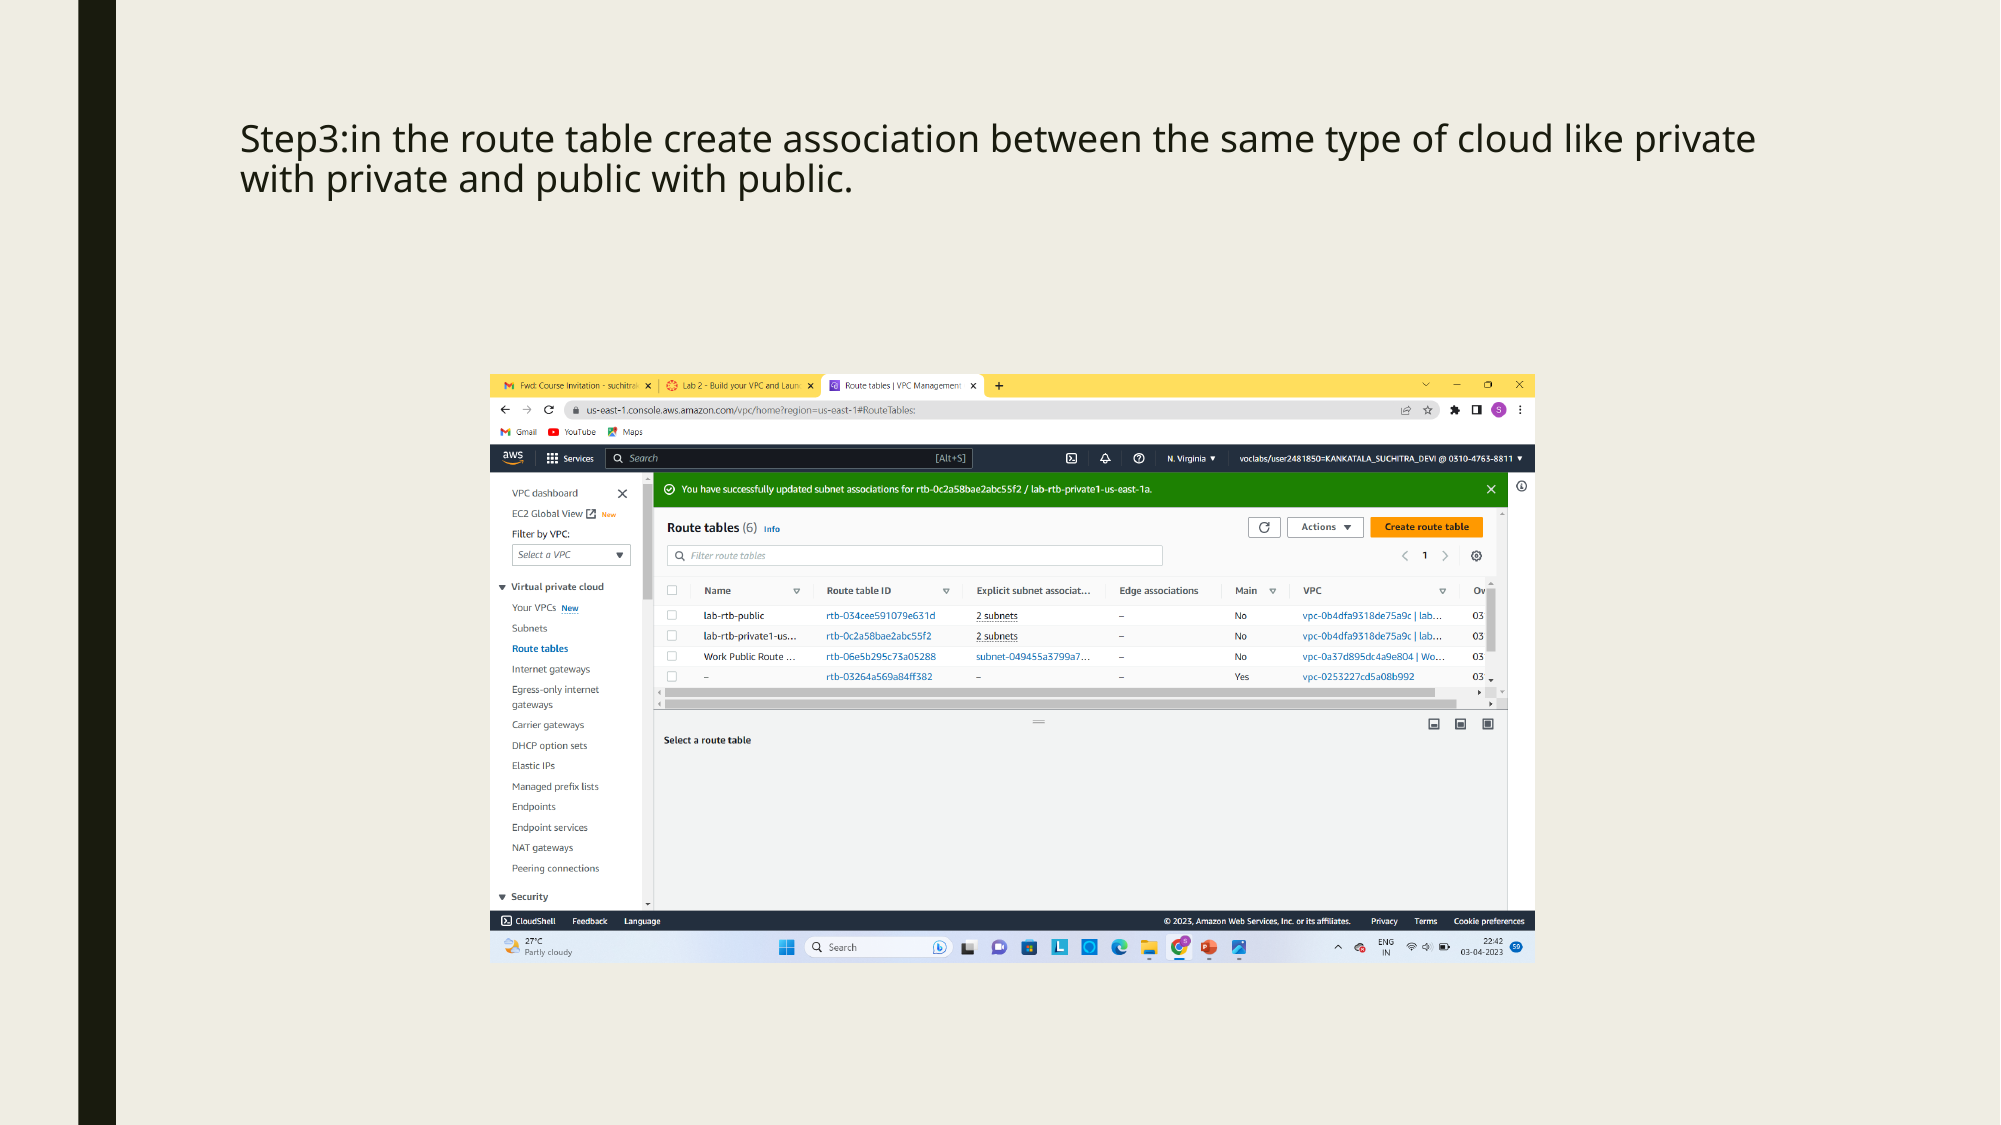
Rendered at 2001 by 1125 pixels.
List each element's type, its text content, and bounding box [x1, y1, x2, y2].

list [490, 374, 1535, 963]
title Step3:in the route table create association between the same type of cloud like private with private and public with public. [225, 112, 1800, 357]
